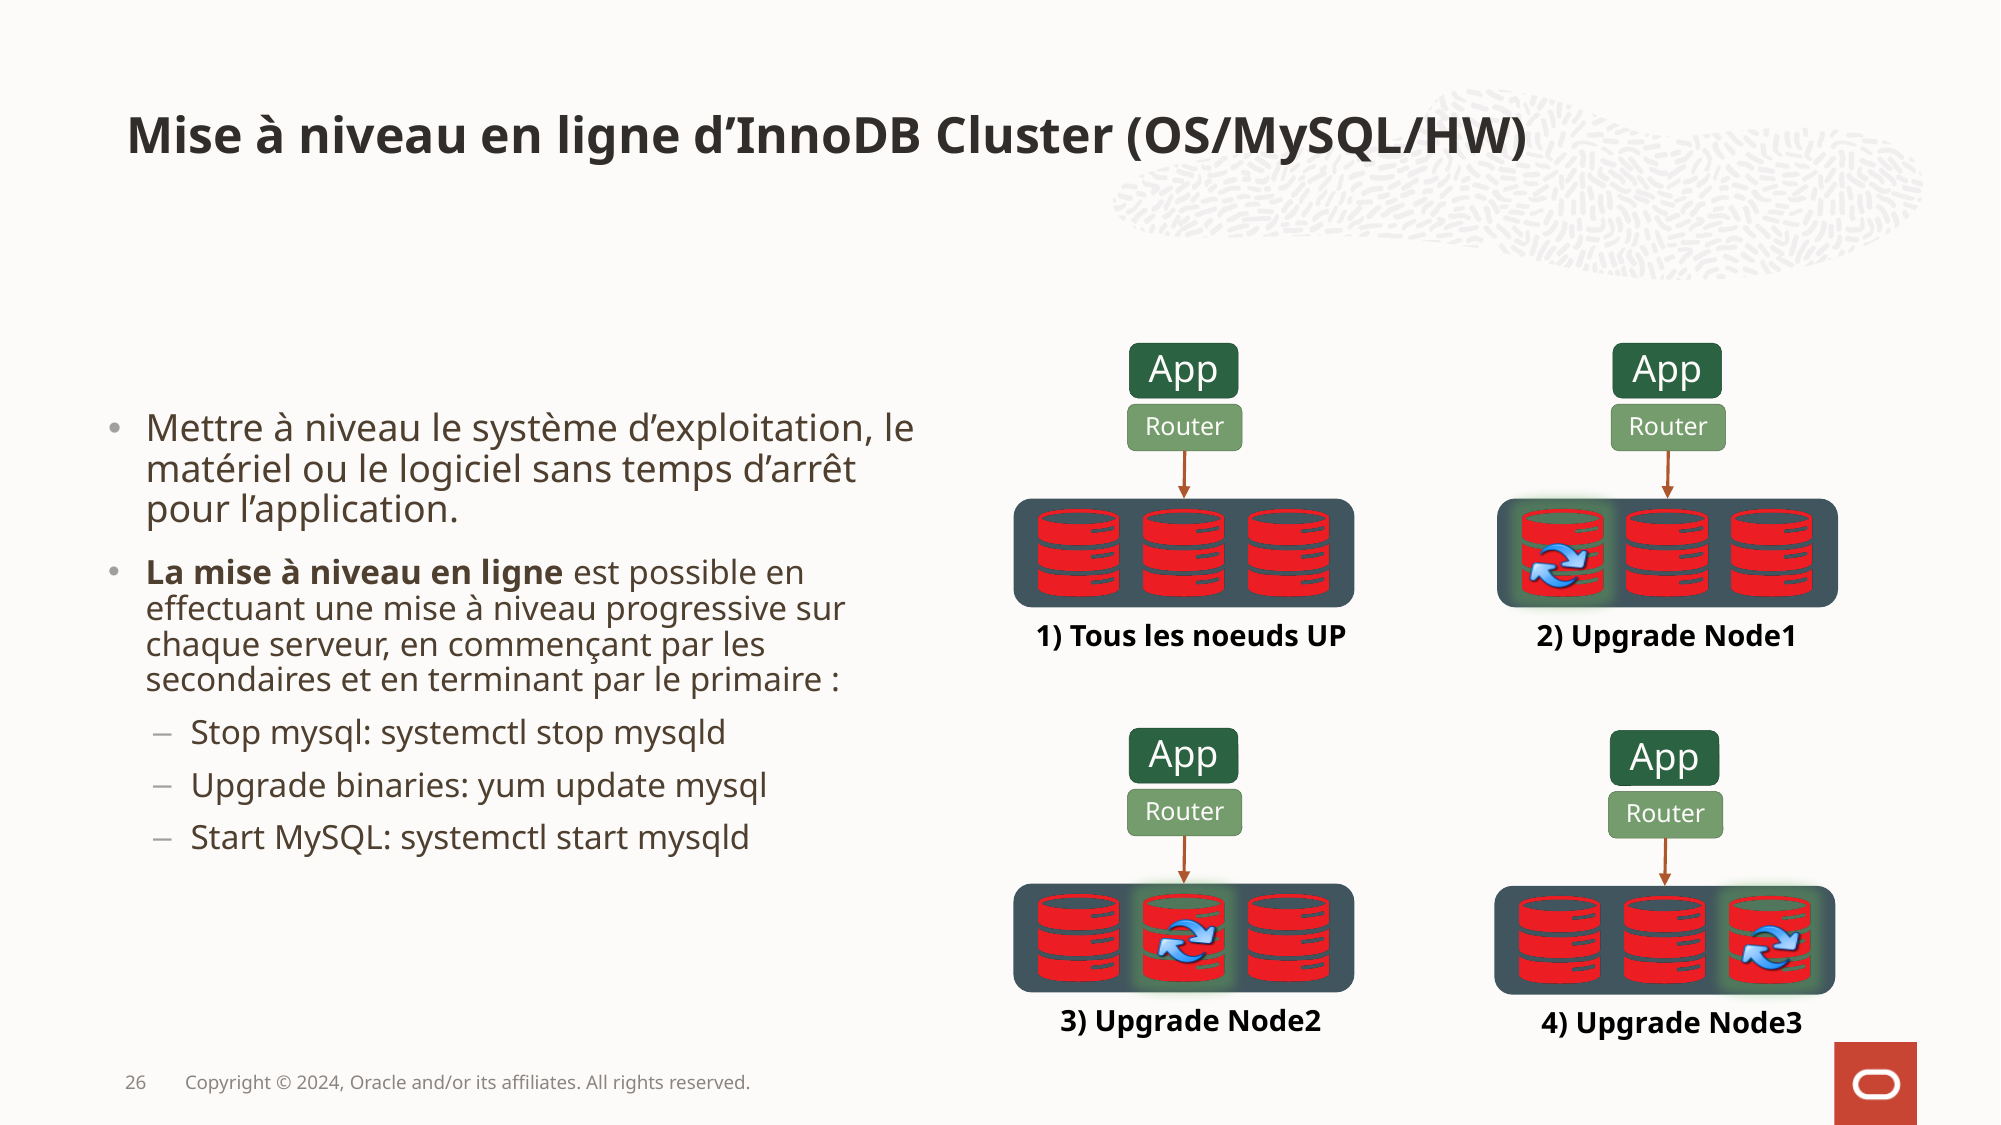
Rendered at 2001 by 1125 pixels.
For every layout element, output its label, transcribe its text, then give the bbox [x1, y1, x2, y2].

picture [1518, 895, 1601, 985]
text_box 1) Tous les noeuds UP [992, 617, 1390, 653]
picture [1623, 895, 1706, 985]
picture [1521, 508, 1604, 597]
picture [1037, 893, 1120, 982]
picture [1037, 508, 1120, 597]
picture [1100, 44, 1934, 300]
text_box [1013, 498, 1355, 608]
text_box App [1129, 342, 1239, 399]
title Mise à niveau en ligne d’InnoDB Cluster (OS/MySQL/HW) [126, 29, 1877, 165]
text_box 3) Upgrade Node2 [992, 1002, 1390, 1038]
text_box Mettre à niveau le système d’exploitation, le matériel ou le logiciel sans temps d’arrêt pour l’application. La mise à niveau en ligne est possible en effectuant une mise à niveau progressive sur chaque serveur, en commençant par les secondaires et en terminant par le primaire : Stop mysql: systemctl stop mysqld Upgrade binaries: yum update mysql Start MySQL: systemctl start mysqld [93, 401, 950, 934]
picture [1625, 508, 1709, 597]
picture [1142, 893, 1225, 982]
slide_number 26 [125, 1053, 185, 1114]
text_box Router [1127, 403, 1243, 452]
picture [1142, 508, 1225, 597]
text_box [1241, 883, 1355, 993]
picture [1247, 893, 1330, 982]
text_box [1828, 889, 1836, 992]
text_box App [1609, 730, 1720, 786]
text_box [1494, 885, 1712, 995]
text_box Router [1608, 791, 1724, 839]
picture [1730, 508, 1814, 597]
text_box [1013, 883, 1126, 993]
text_box 4) Upgrade Node3 [1473, 1004, 1871, 1040]
text_box 2) Upgrade Node1 [1476, 617, 1873, 653]
text_box App [1128, 727, 1239, 784]
footer Copyright © 2024, Oracle and/or its affiliates. All rights reserved. [185, 1053, 1128, 1114]
text_box [1496, 502, 1504, 604]
text_box Router [1127, 788, 1243, 837]
picture [1247, 508, 1330, 597]
text_box App [1612, 342, 1722, 399]
picture [1728, 895, 1811, 985]
text_box [1620, 498, 1839, 608]
text_box Router [1610, 403, 1726, 452]
